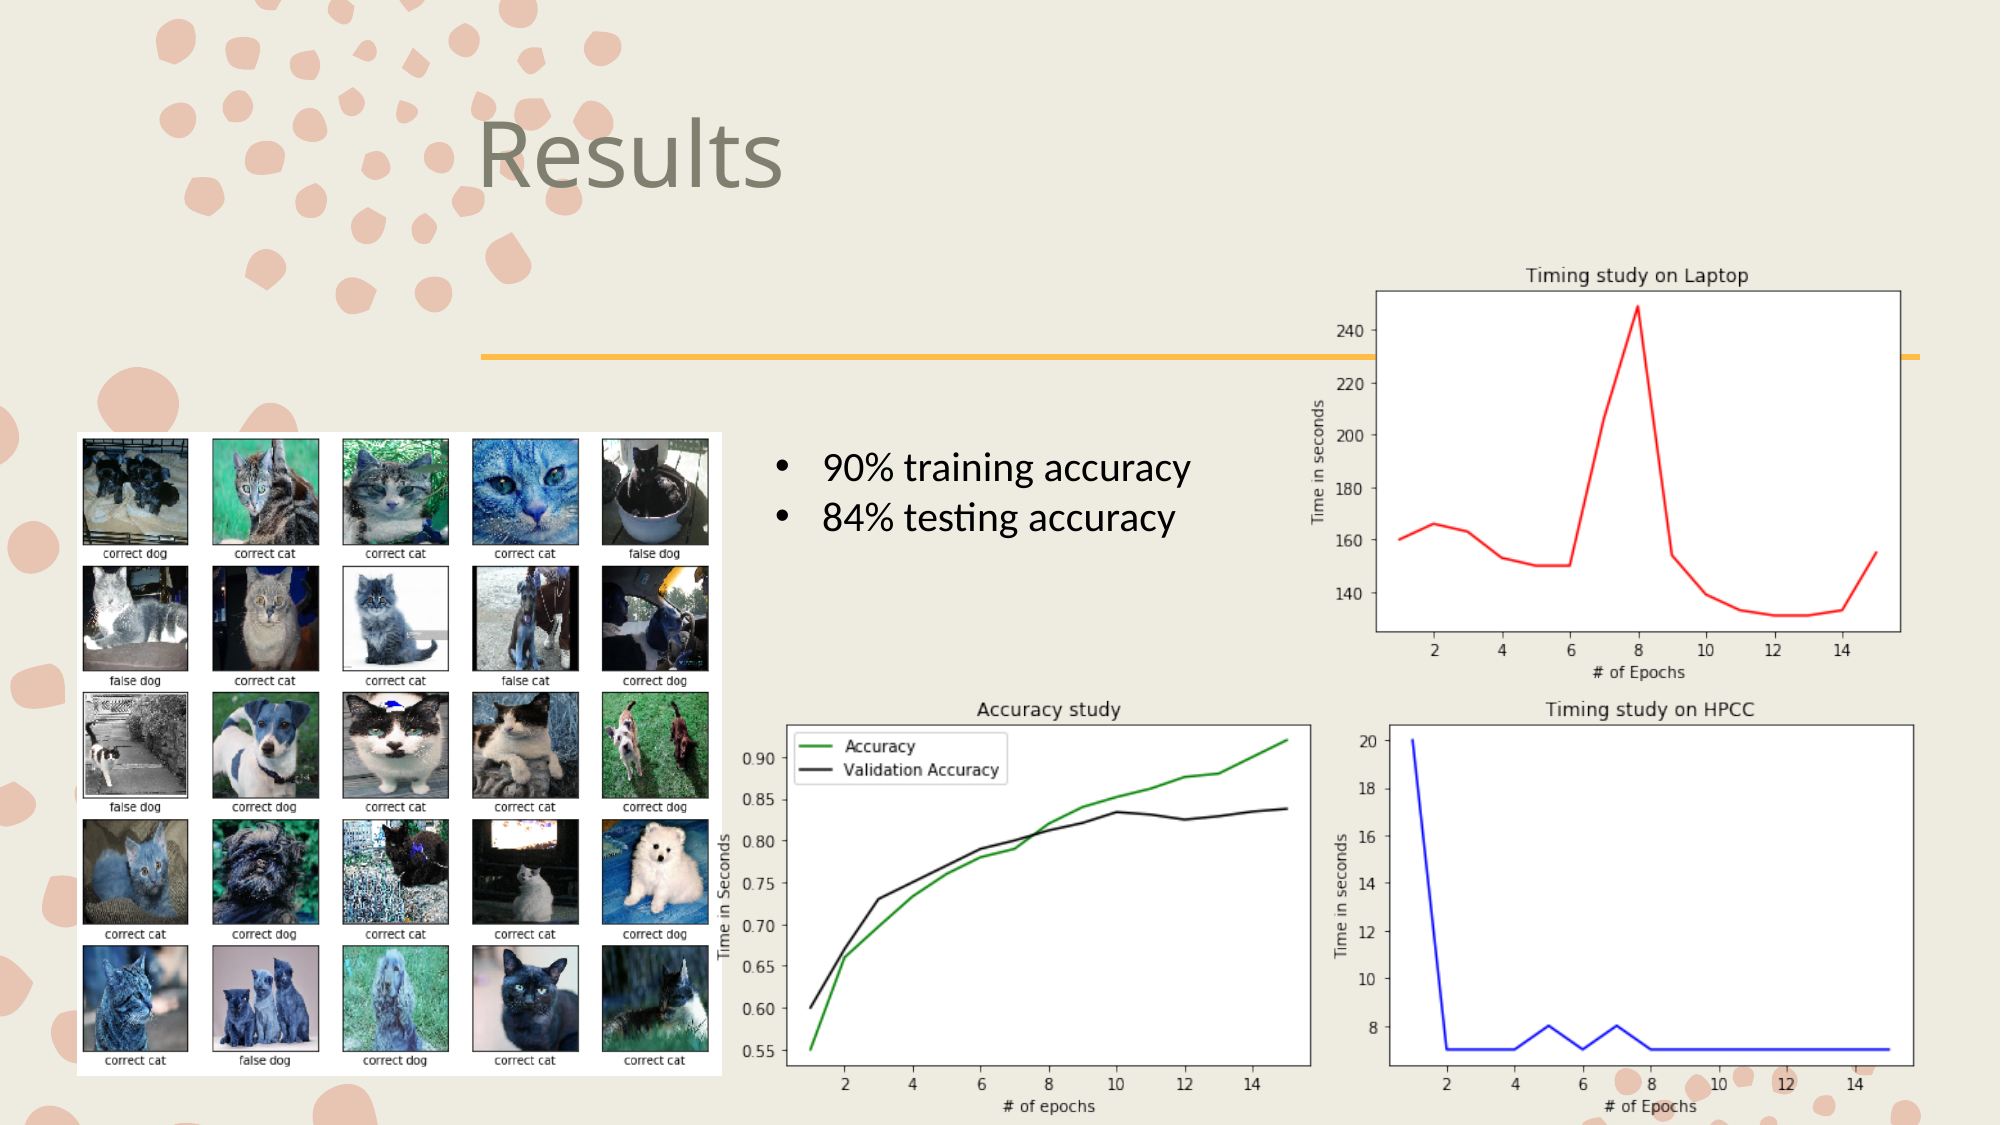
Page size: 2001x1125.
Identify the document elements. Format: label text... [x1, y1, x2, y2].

title Results [460, 93, 1920, 350]
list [76, 432, 722, 1077]
text_box 90% training accuracy 84% testing accuracy [760, 432, 1302, 548]
picture [708, 255, 1930, 1125]
